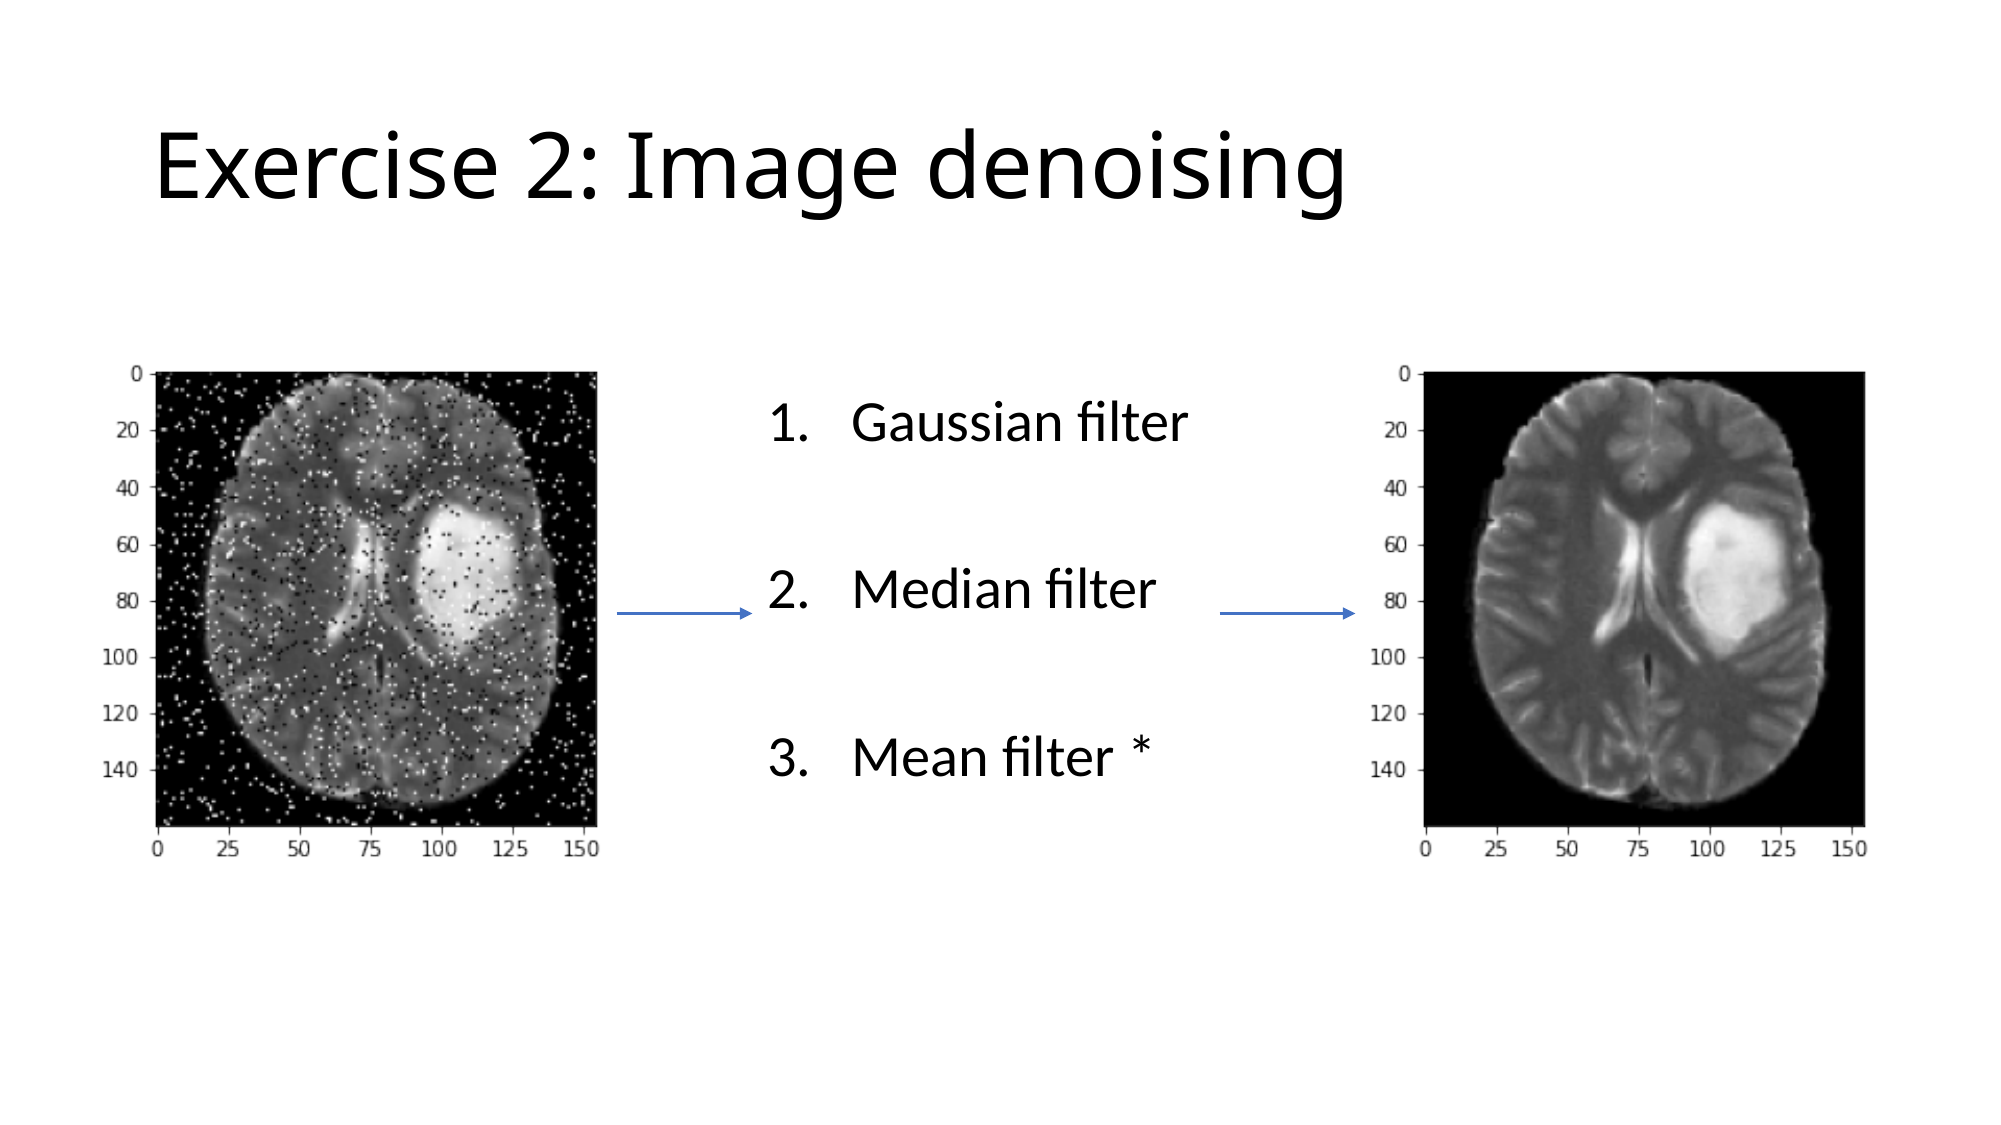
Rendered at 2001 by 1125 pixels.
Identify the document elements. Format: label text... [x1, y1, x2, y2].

picture [1355, 350, 1885, 876]
title Exercise 2: Image denoising [137, 59, 1863, 278]
picture [87, 350, 617, 876]
list Gaussian filter Median filter Mean filter * [752, 383, 1220, 844]
